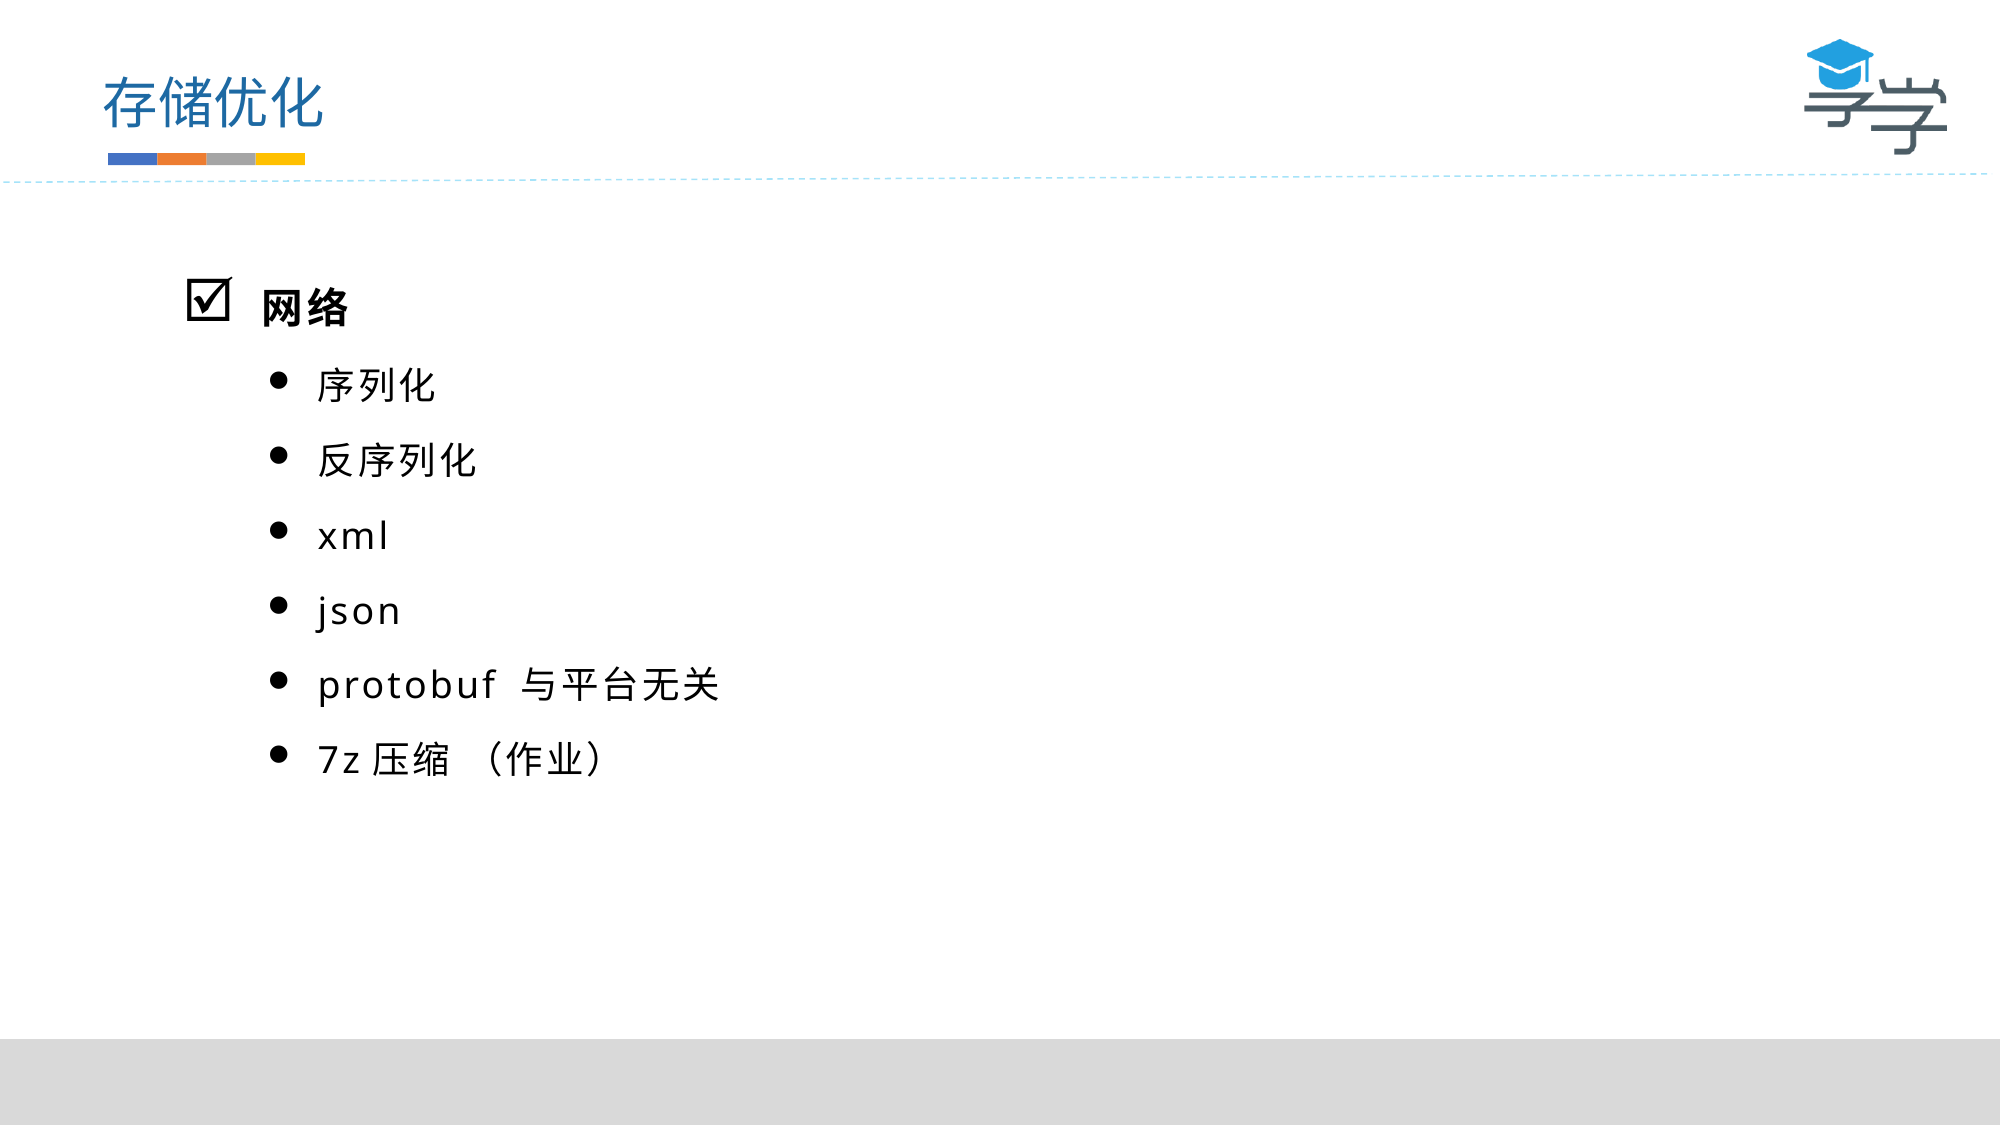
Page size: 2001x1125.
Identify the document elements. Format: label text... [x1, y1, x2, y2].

picture [1799, 20, 1952, 173]
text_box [108, 152, 305, 166]
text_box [0, 173, 1993, 183]
text_box 存储优化 [87, 60, 781, 142]
text_box 网络 序列化 反序列化 xml json protobuf 与平台无关 7z压缩 （作业） [170, 261, 1384, 788]
